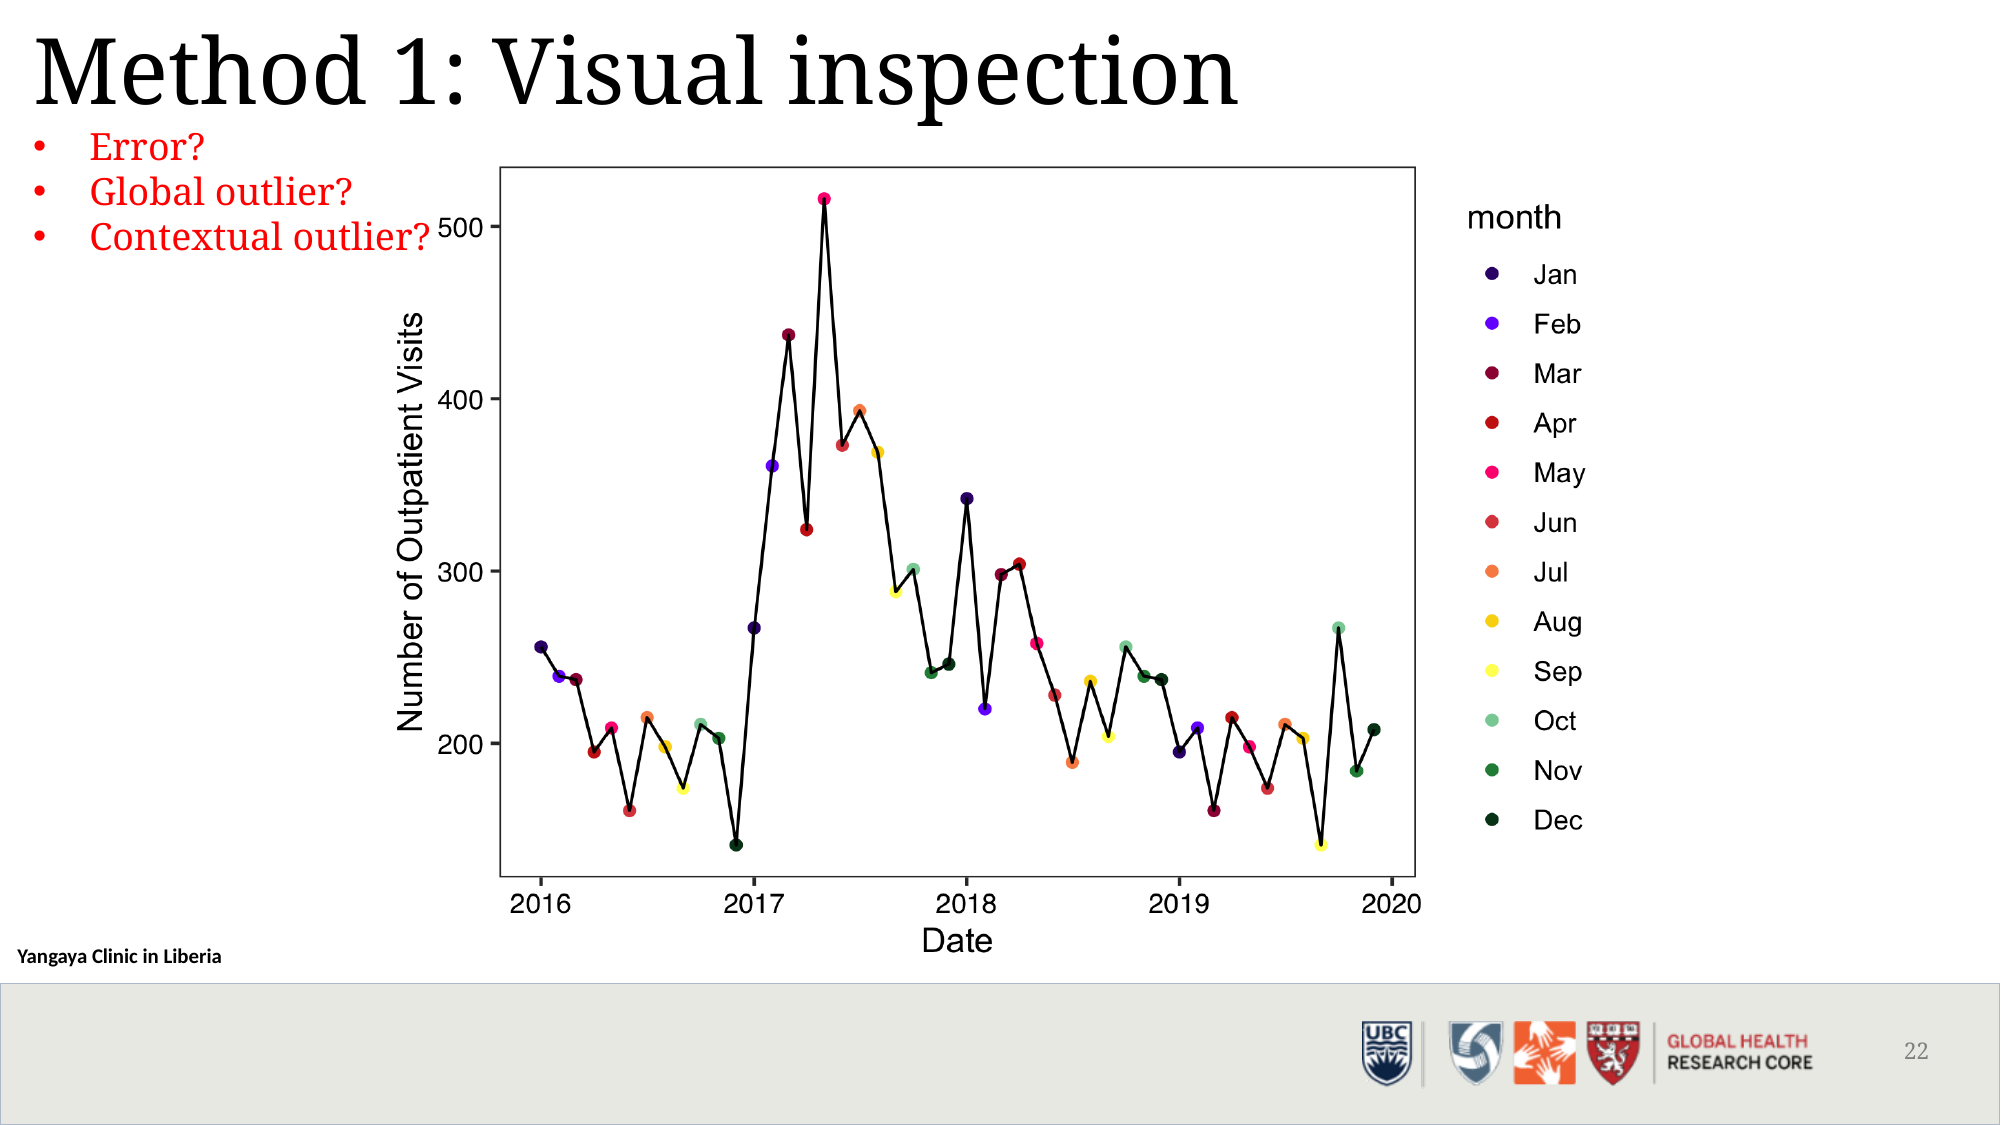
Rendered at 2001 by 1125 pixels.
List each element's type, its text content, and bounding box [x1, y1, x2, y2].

text_box Error? Global outlier? Contextual outlier? [0, 115, 467, 266]
picture [379, 149, 1620, 976]
picture [1362, 1021, 1859, 1114]
text_box Method 1: Visual inspection [18, 17, 1744, 186]
text_box Yangaya Clinic in Liberia [2, 935, 237, 976]
